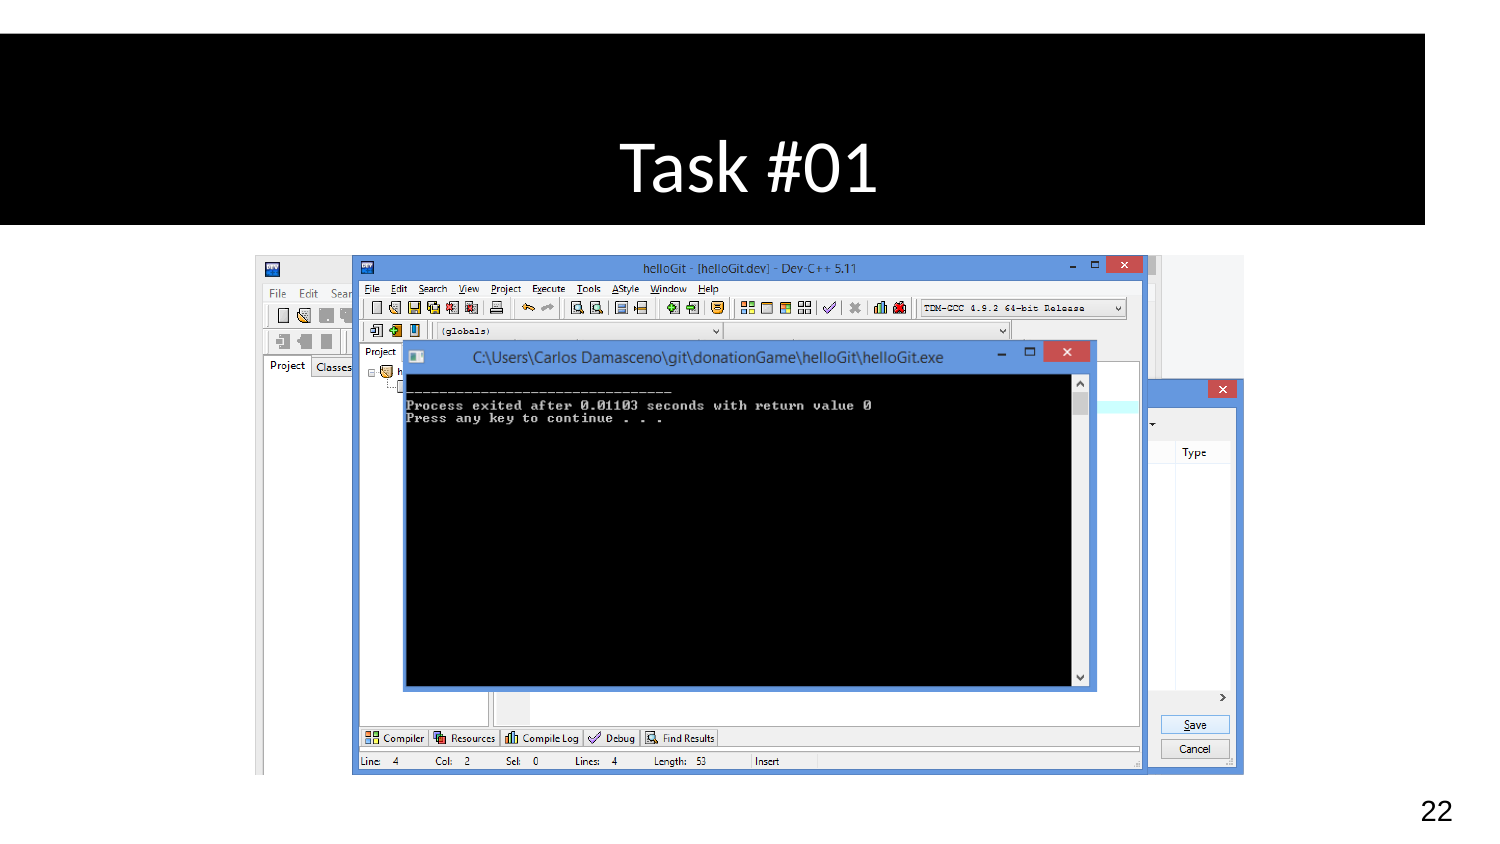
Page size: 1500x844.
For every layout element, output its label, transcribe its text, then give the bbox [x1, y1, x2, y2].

picture [255, 255, 1245, 776]
title Task #01 [75, 33, 1425, 223]
